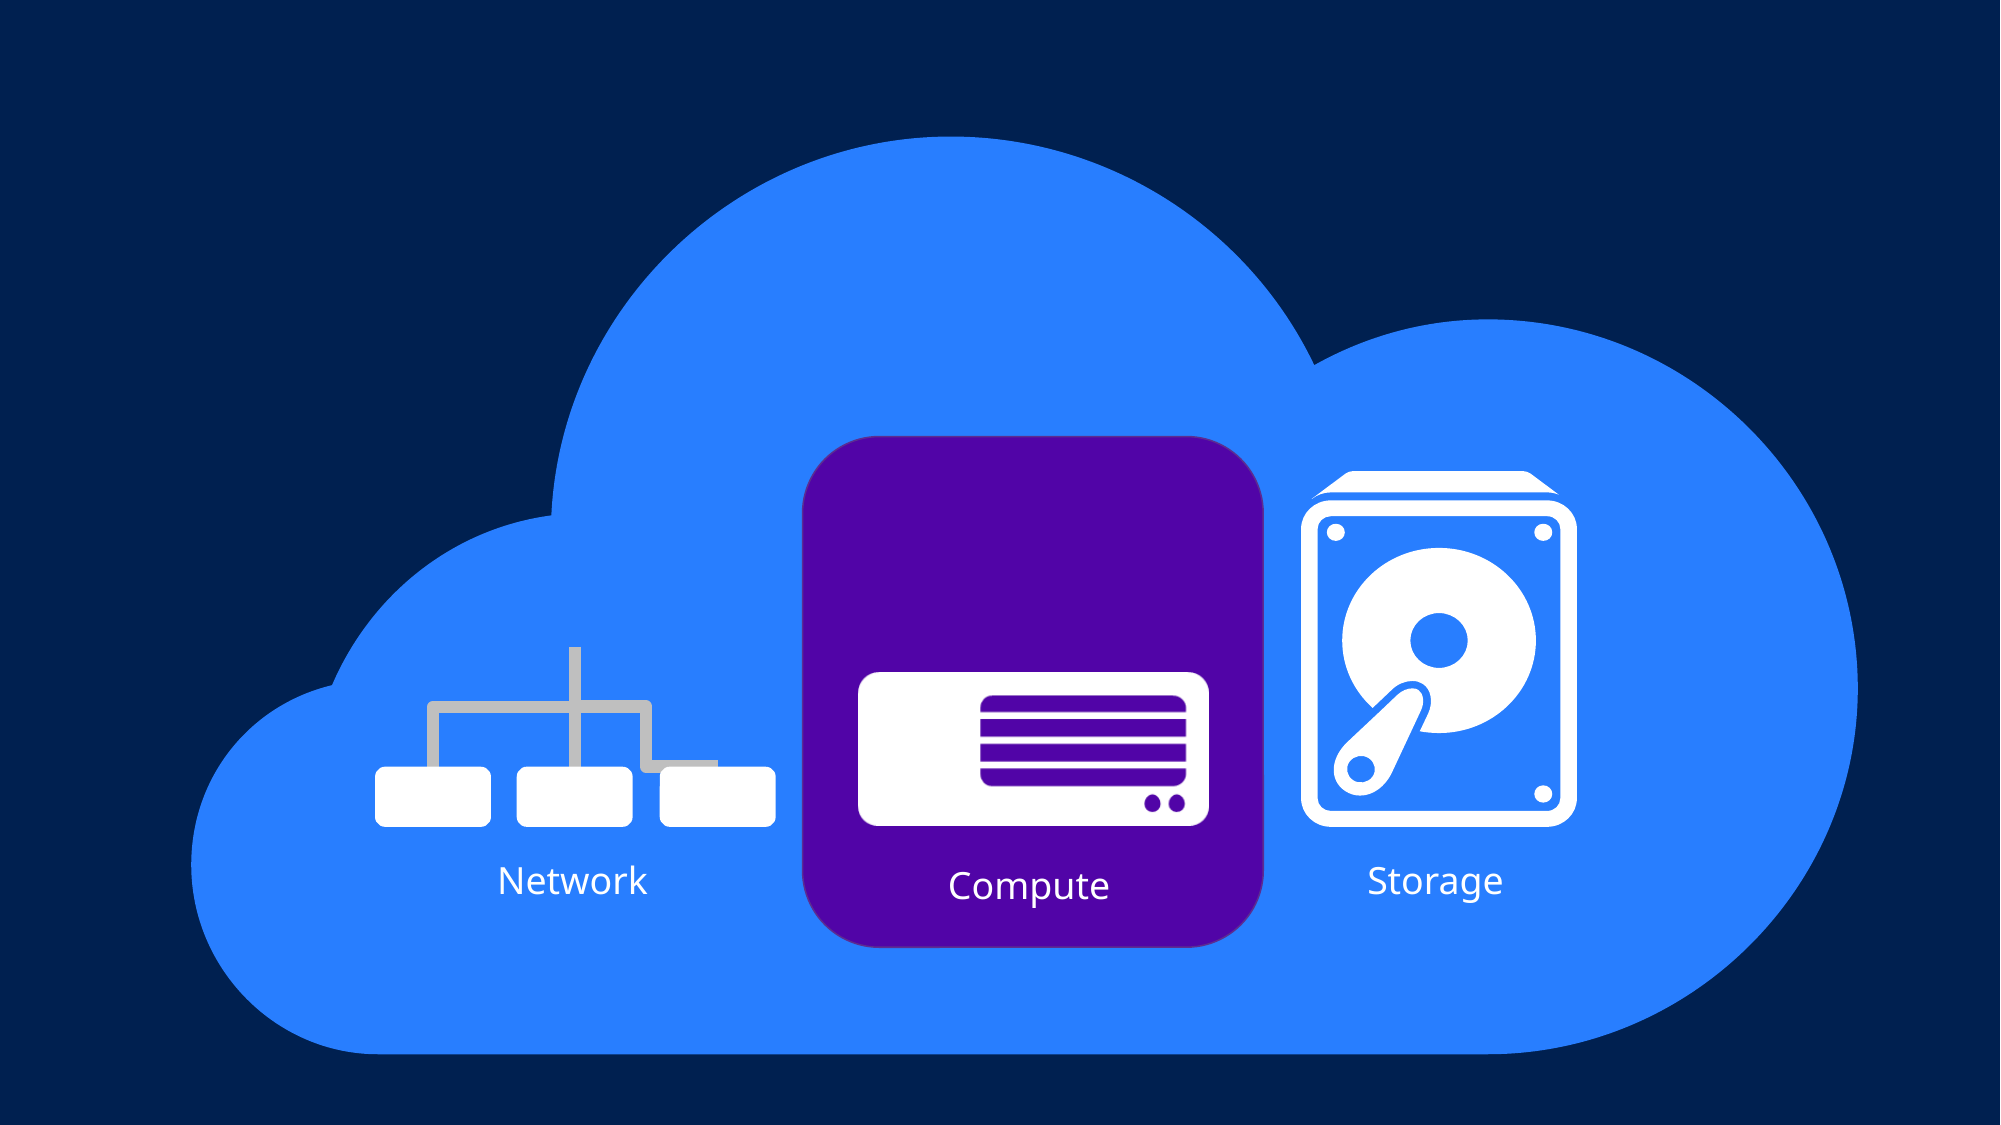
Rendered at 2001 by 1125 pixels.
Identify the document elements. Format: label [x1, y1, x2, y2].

text_box [916, 848, 1149, 923]
text_box [374, 646, 776, 828]
picture [857, 672, 1209, 826]
text_box [1322, 848, 1556, 923]
text_box [801, 435, 1265, 949]
text_box [1301, 500, 1577, 827]
text_box [191, 136, 1858, 1055]
text_box [458, 848, 691, 923]
text_box [1311, 471, 1559, 499]
